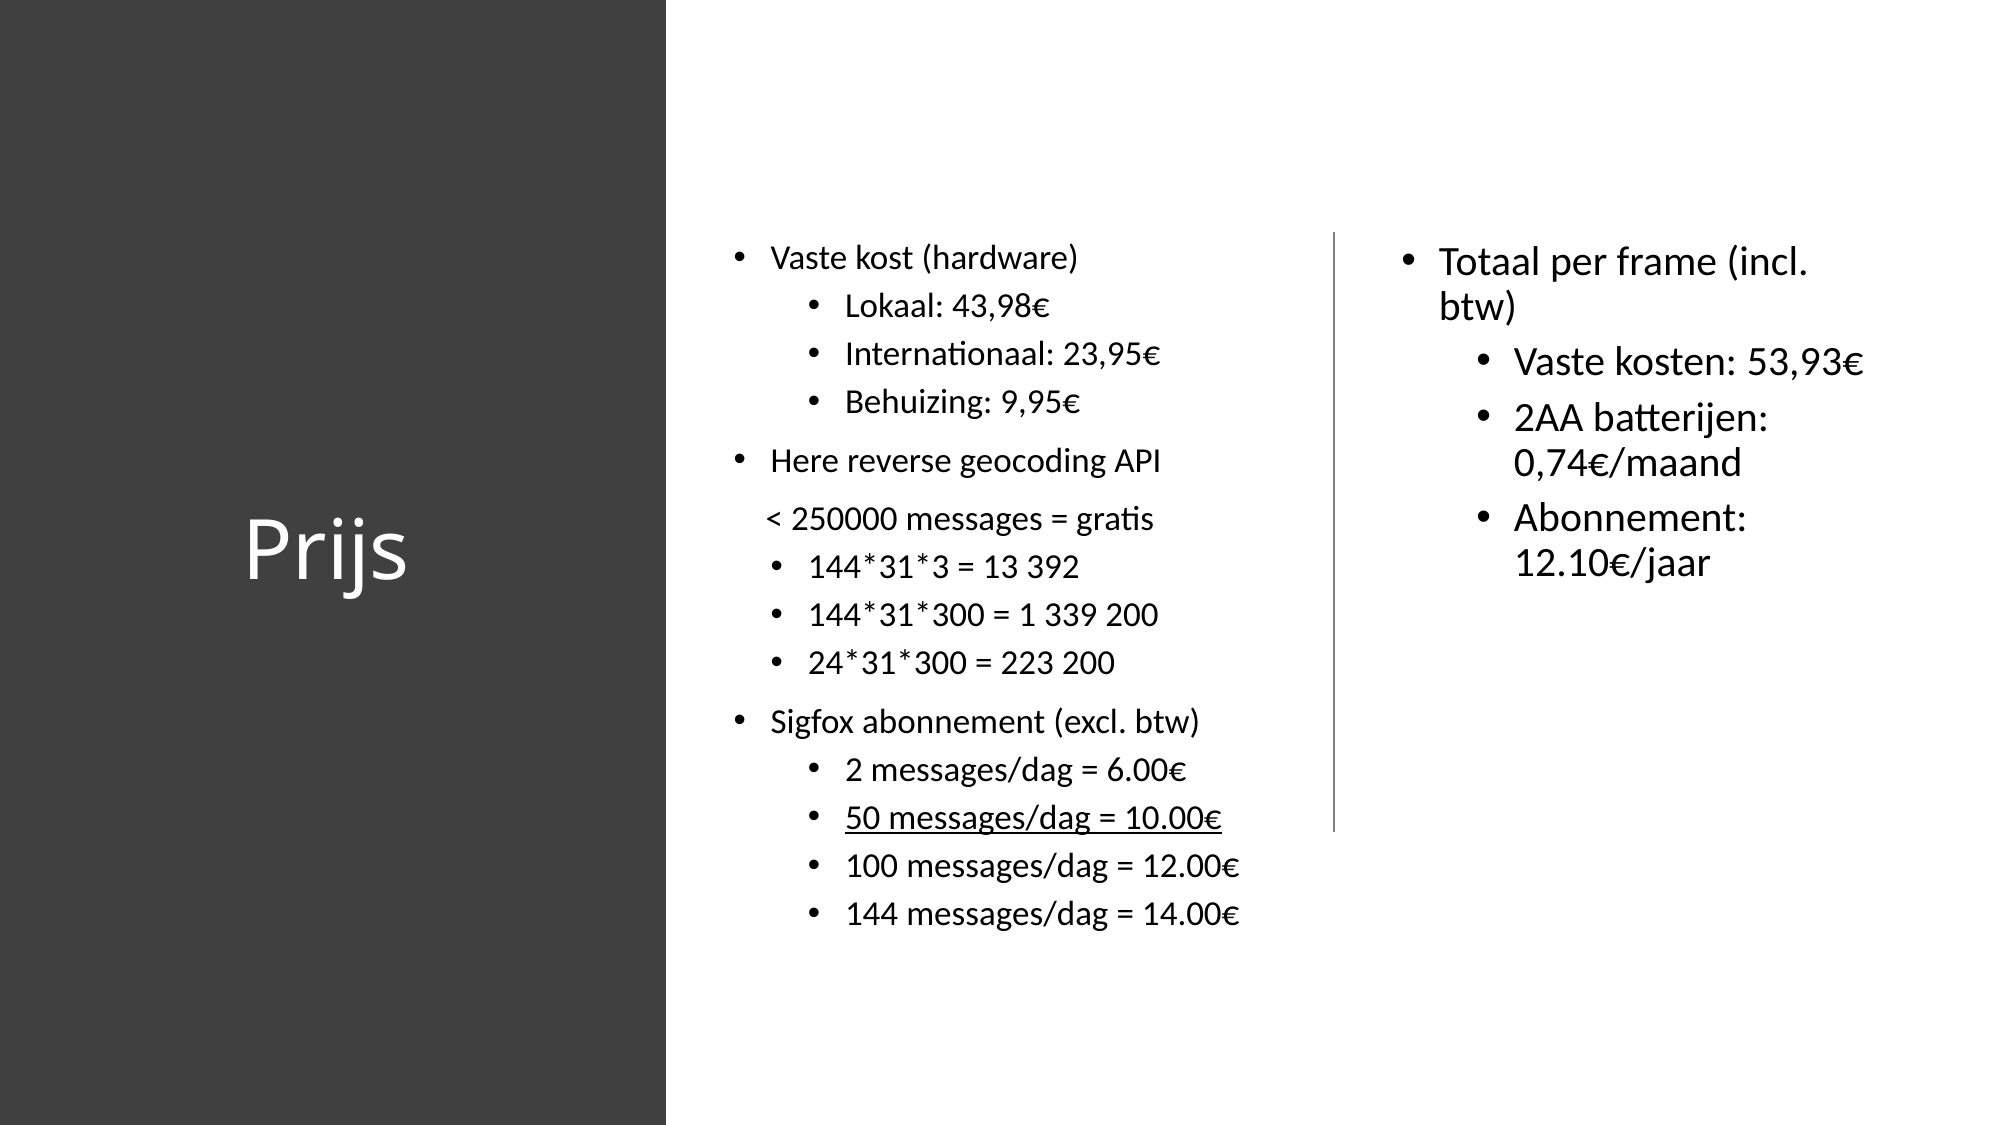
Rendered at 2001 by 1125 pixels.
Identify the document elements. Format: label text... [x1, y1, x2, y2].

text_box Totaal per frame (incl. btw) Vaste kosten: 53,93€ 2AA batterijen: 0,74€/maand Abonnement: 12.10€/jaar [1386, 231, 1911, 948]
title Prijs [227, 500, 703, 1125]
list Vaste kost (hardware) Lokaal: 43,98€ Internationaal: 23,95€ Behuizing: 9,95€ Here reverse geocoding API < 250000 messages = gratis 144*31*3 = 13 392 144*31*300 = 1 339 200 24*31*300 = 223 200 Sigfox abonnement (excl. btw) 2 messages/dag = 6.00€ 50 messages/dag = 10.00€ 100 messages/dag = 12.00€ 144 messages/dag = 14.00€ [718, 231, 1281, 948]
text_box [0, 0, 667, 1125]
